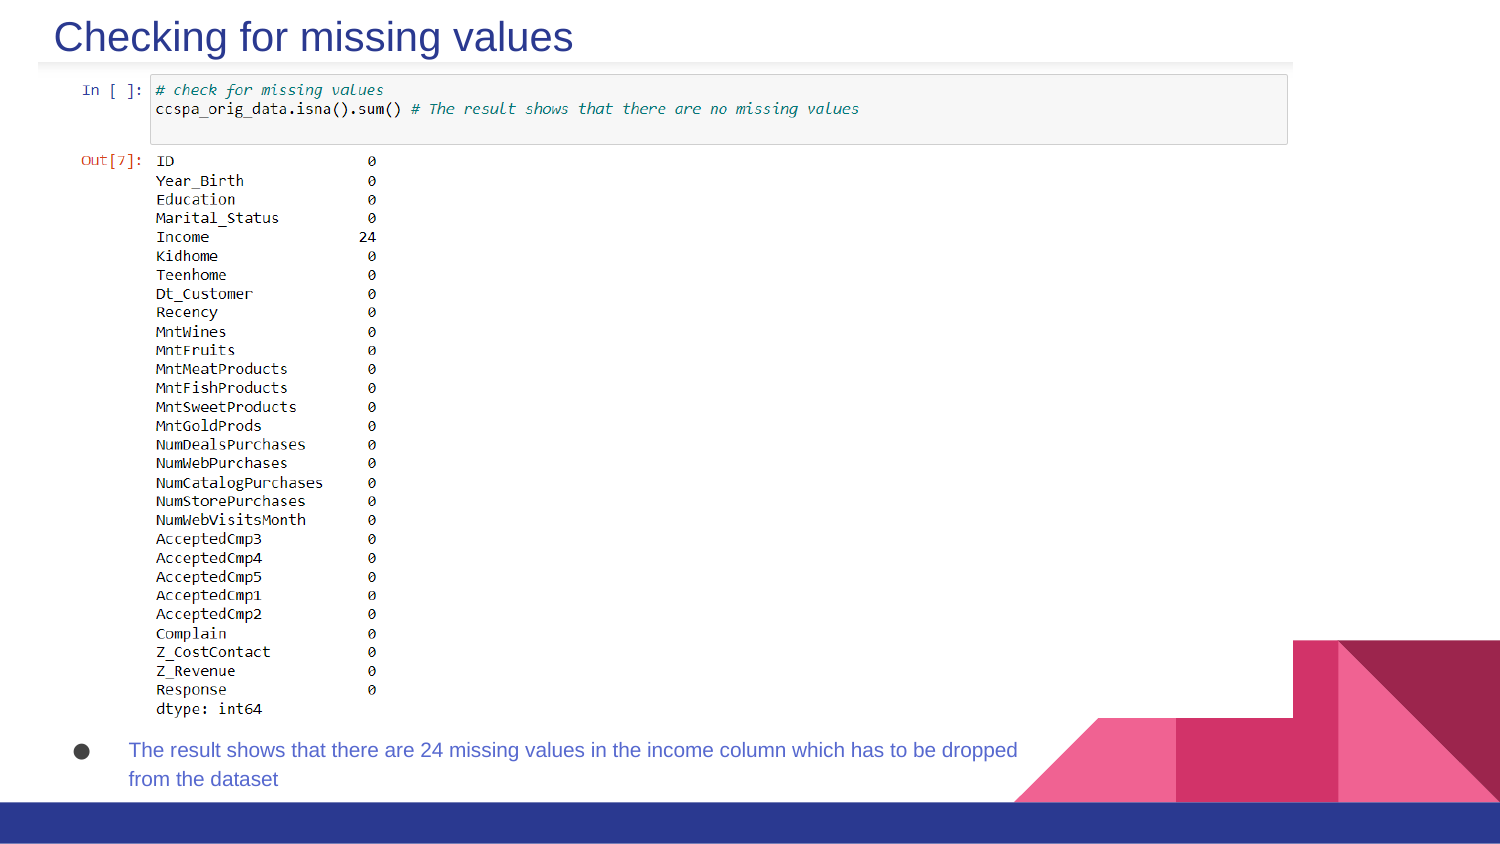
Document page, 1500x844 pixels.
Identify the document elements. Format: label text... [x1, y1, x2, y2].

title Checking for missing values [38, 0, 1437, 95]
list The result shows that there are 24 missing values in the income column which has to be dropped from the dataset [38, 724, 1050, 750]
picture [38, 61, 1293, 719]
